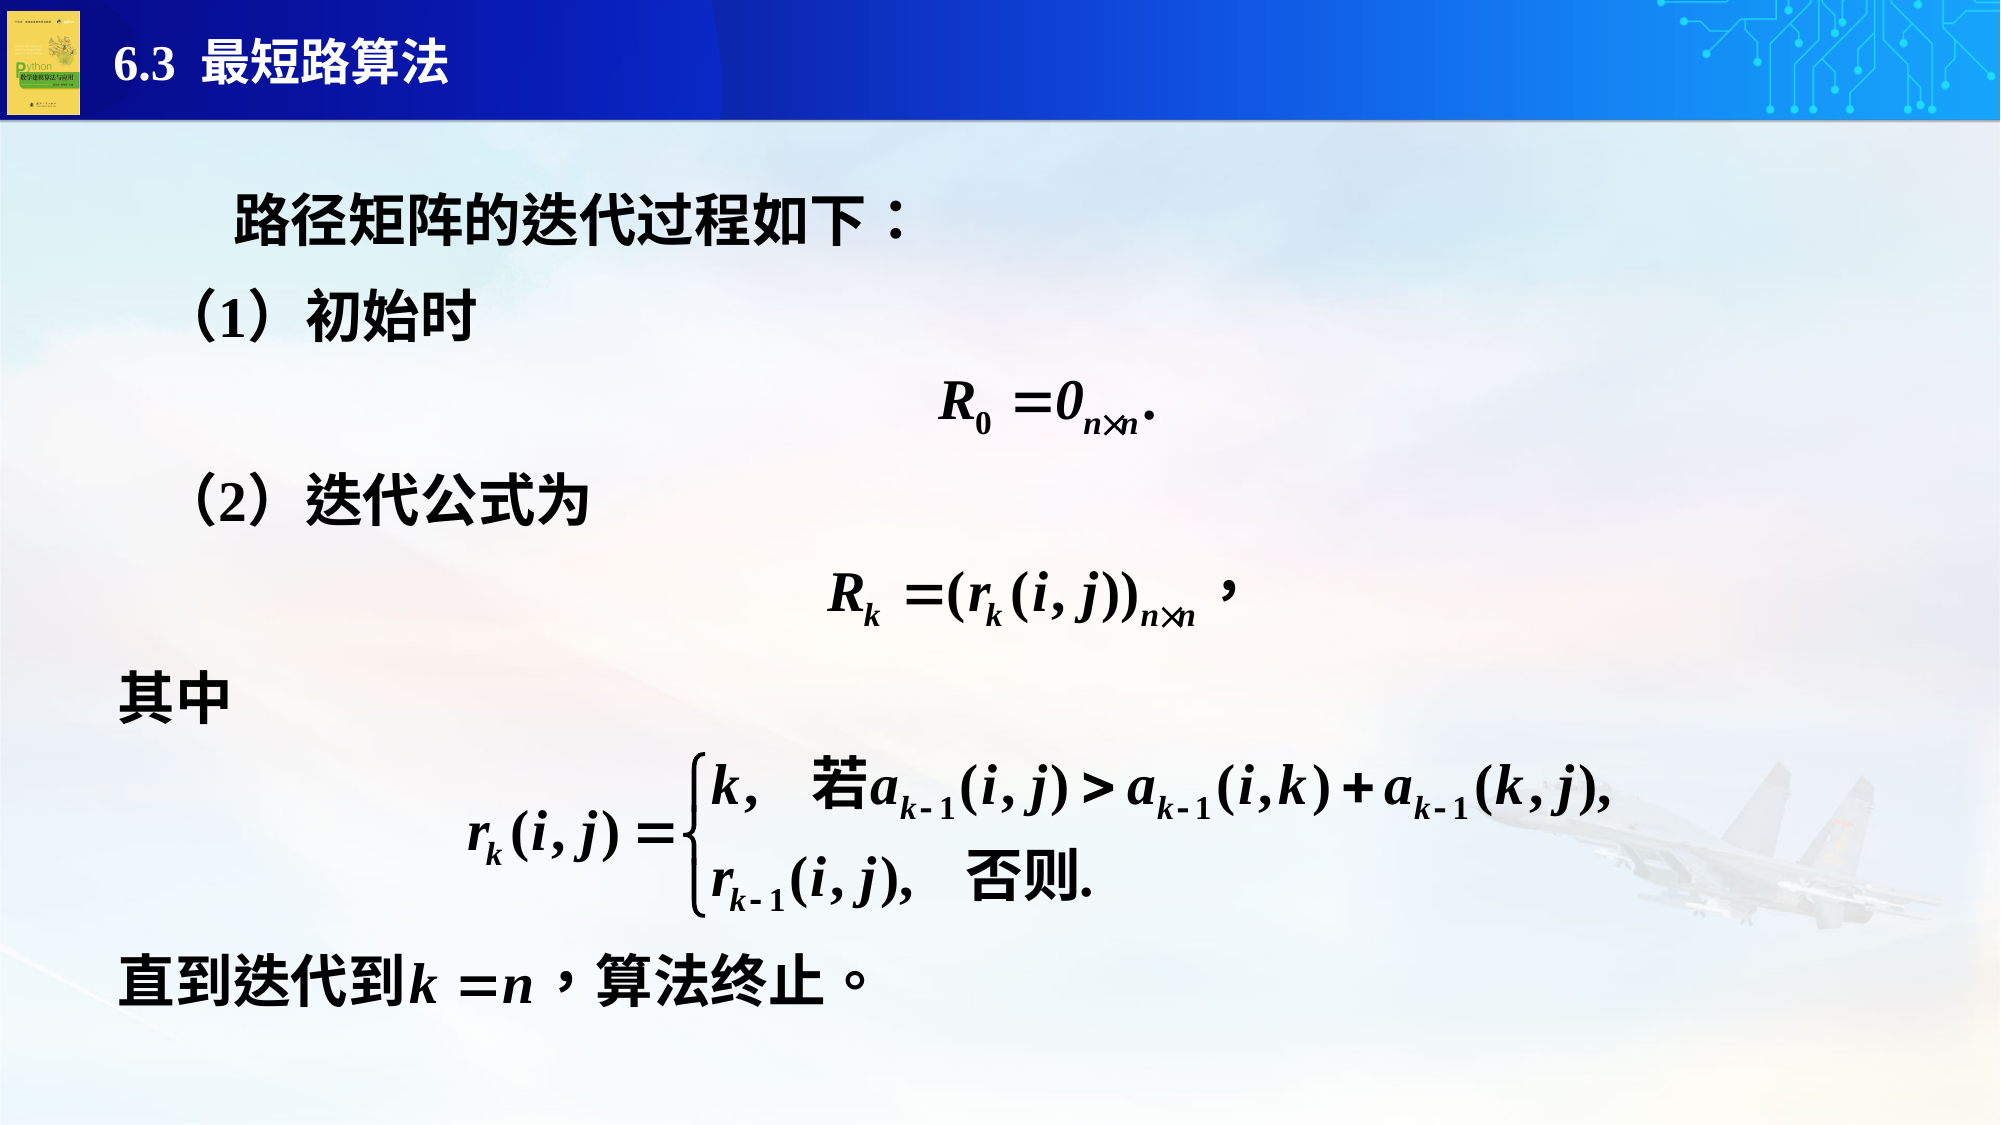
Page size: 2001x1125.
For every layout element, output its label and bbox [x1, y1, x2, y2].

text_box [117, 173, 1918, 1033]
picture [0, 0, 2000, 1125]
